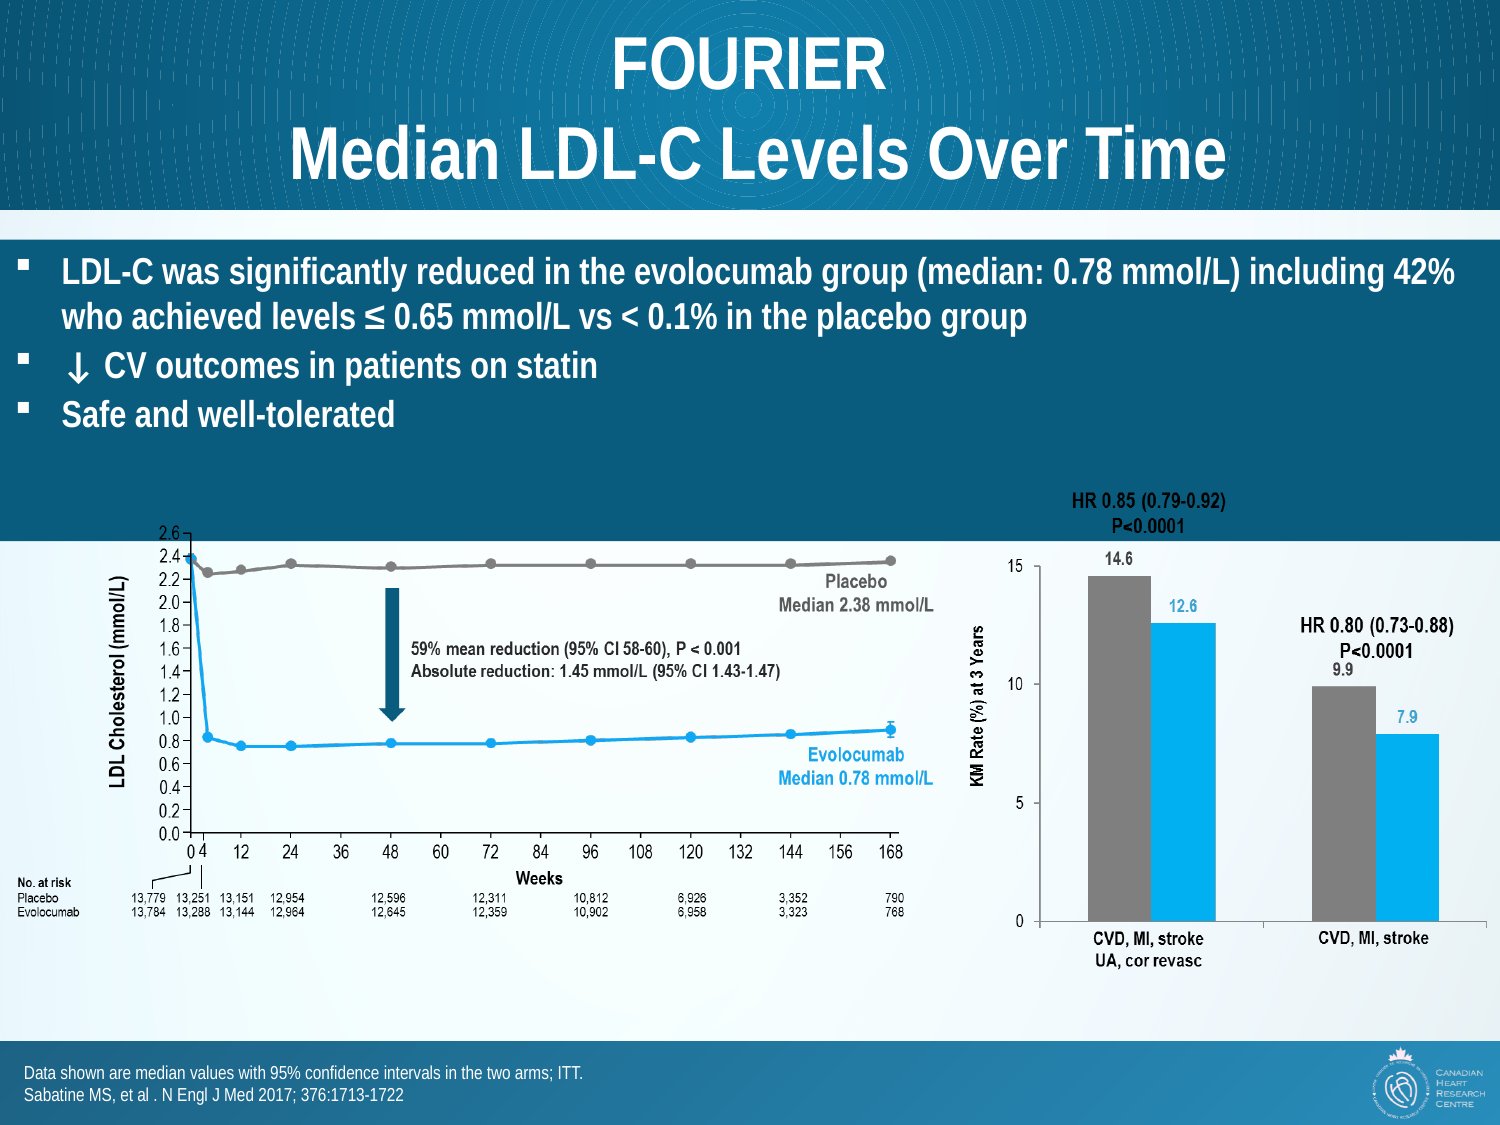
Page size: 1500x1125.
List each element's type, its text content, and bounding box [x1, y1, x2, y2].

text_box [0, 0, 1500, 212]
text_box LDL-C was significantly reduced in the evolocumab group (median: 0.78 mmol/L) including 42% who achieved levels ≤ 0.65 mmol/L vs < 0.1% in the placebo group ↓ CV outcomes in patients on statin Safe and well-tolerated [0, 239, 1500, 542]
text_box Data shown are median values with 95% confidence intervals in the two arms; ITT. Sabatine MS, et al . N Engl J Med 2017; 376:1713-1722 [9, 1053, 1364, 1113]
text_box [0, 1039, 1500, 1125]
text_box FOURIER Median LDL-C Levels Over Time [57, 6, 1443, 202]
picture [8, 542, 1487, 983]
picture [1369, 1045, 1487, 1121]
